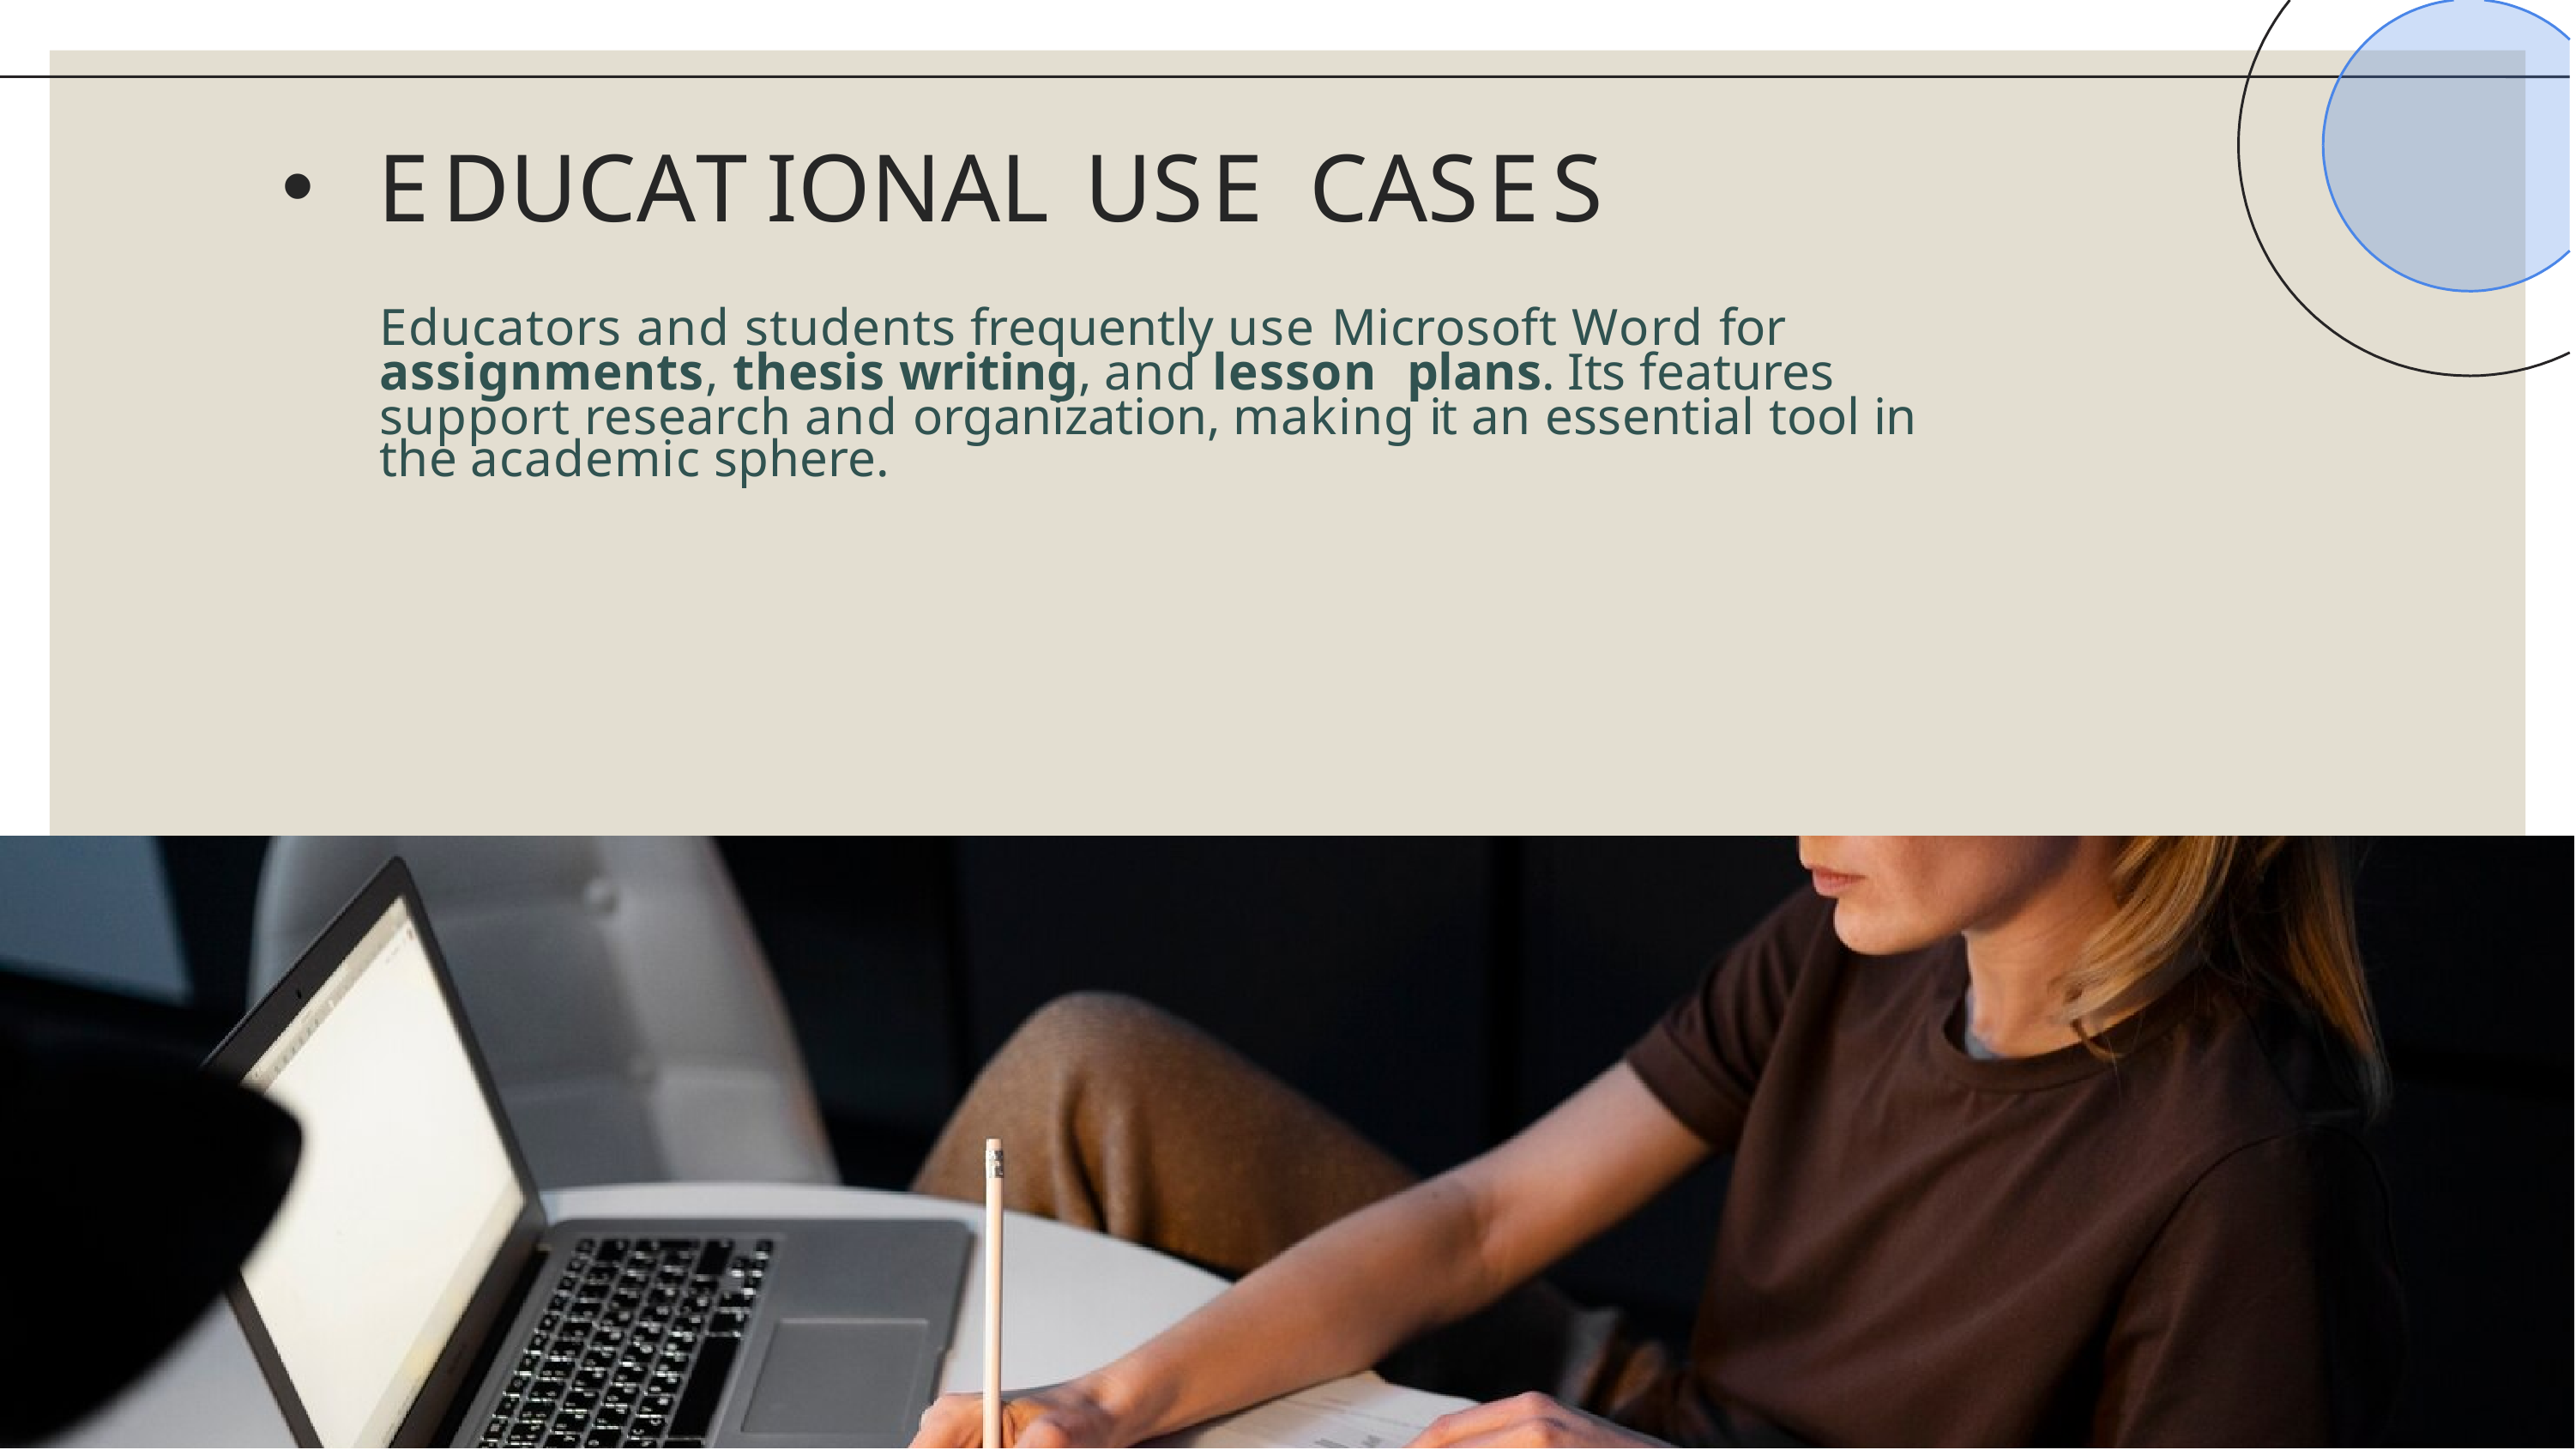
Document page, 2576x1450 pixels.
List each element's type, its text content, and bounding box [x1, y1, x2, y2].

picture [0, 836, 2575, 1448]
text_box Educators and students frequently use Microsoft Word for assignments, thesis writing, and lesson plans. Its features support research and organization, making it an essential tool in the academic sphere. [365, 386, 1959, 493]
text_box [0, 0, 2572, 378]
